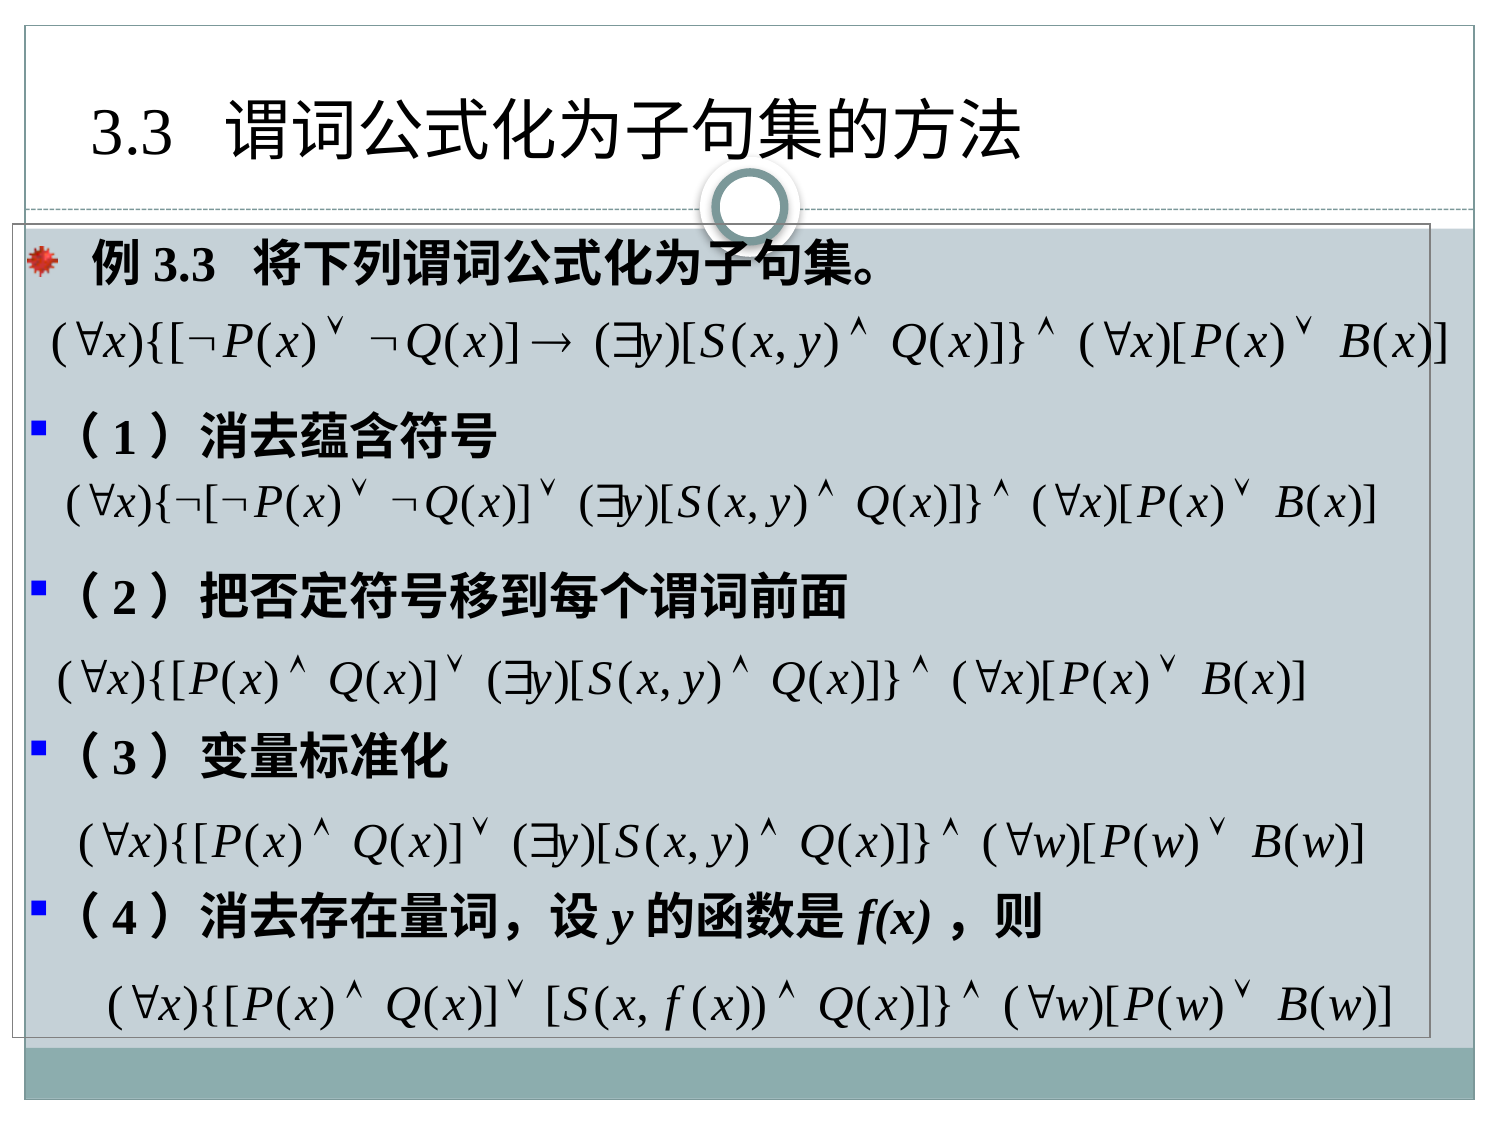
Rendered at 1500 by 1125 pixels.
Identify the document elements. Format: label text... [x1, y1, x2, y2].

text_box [49, 649, 1313, 715]
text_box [71, 812, 1372, 878]
text_box 3.3 谓词公式化为子句集的方法 [46, 50, 1431, 176]
picture [27, 246, 58, 277]
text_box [58, 474, 1385, 538]
text_box 例3.3 将下列谓词公式化为子句集。 （1）消去蕴含符号 （2）把否定符号移到每个谓词前面 （3）变量标准化 （4）消去存在量词，设y的函数是f(x)，则 [12, 223, 1431, 1038]
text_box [99, 974, 1401, 1042]
slide_number [715, 176, 791, 223]
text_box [43, 310, 1457, 379]
